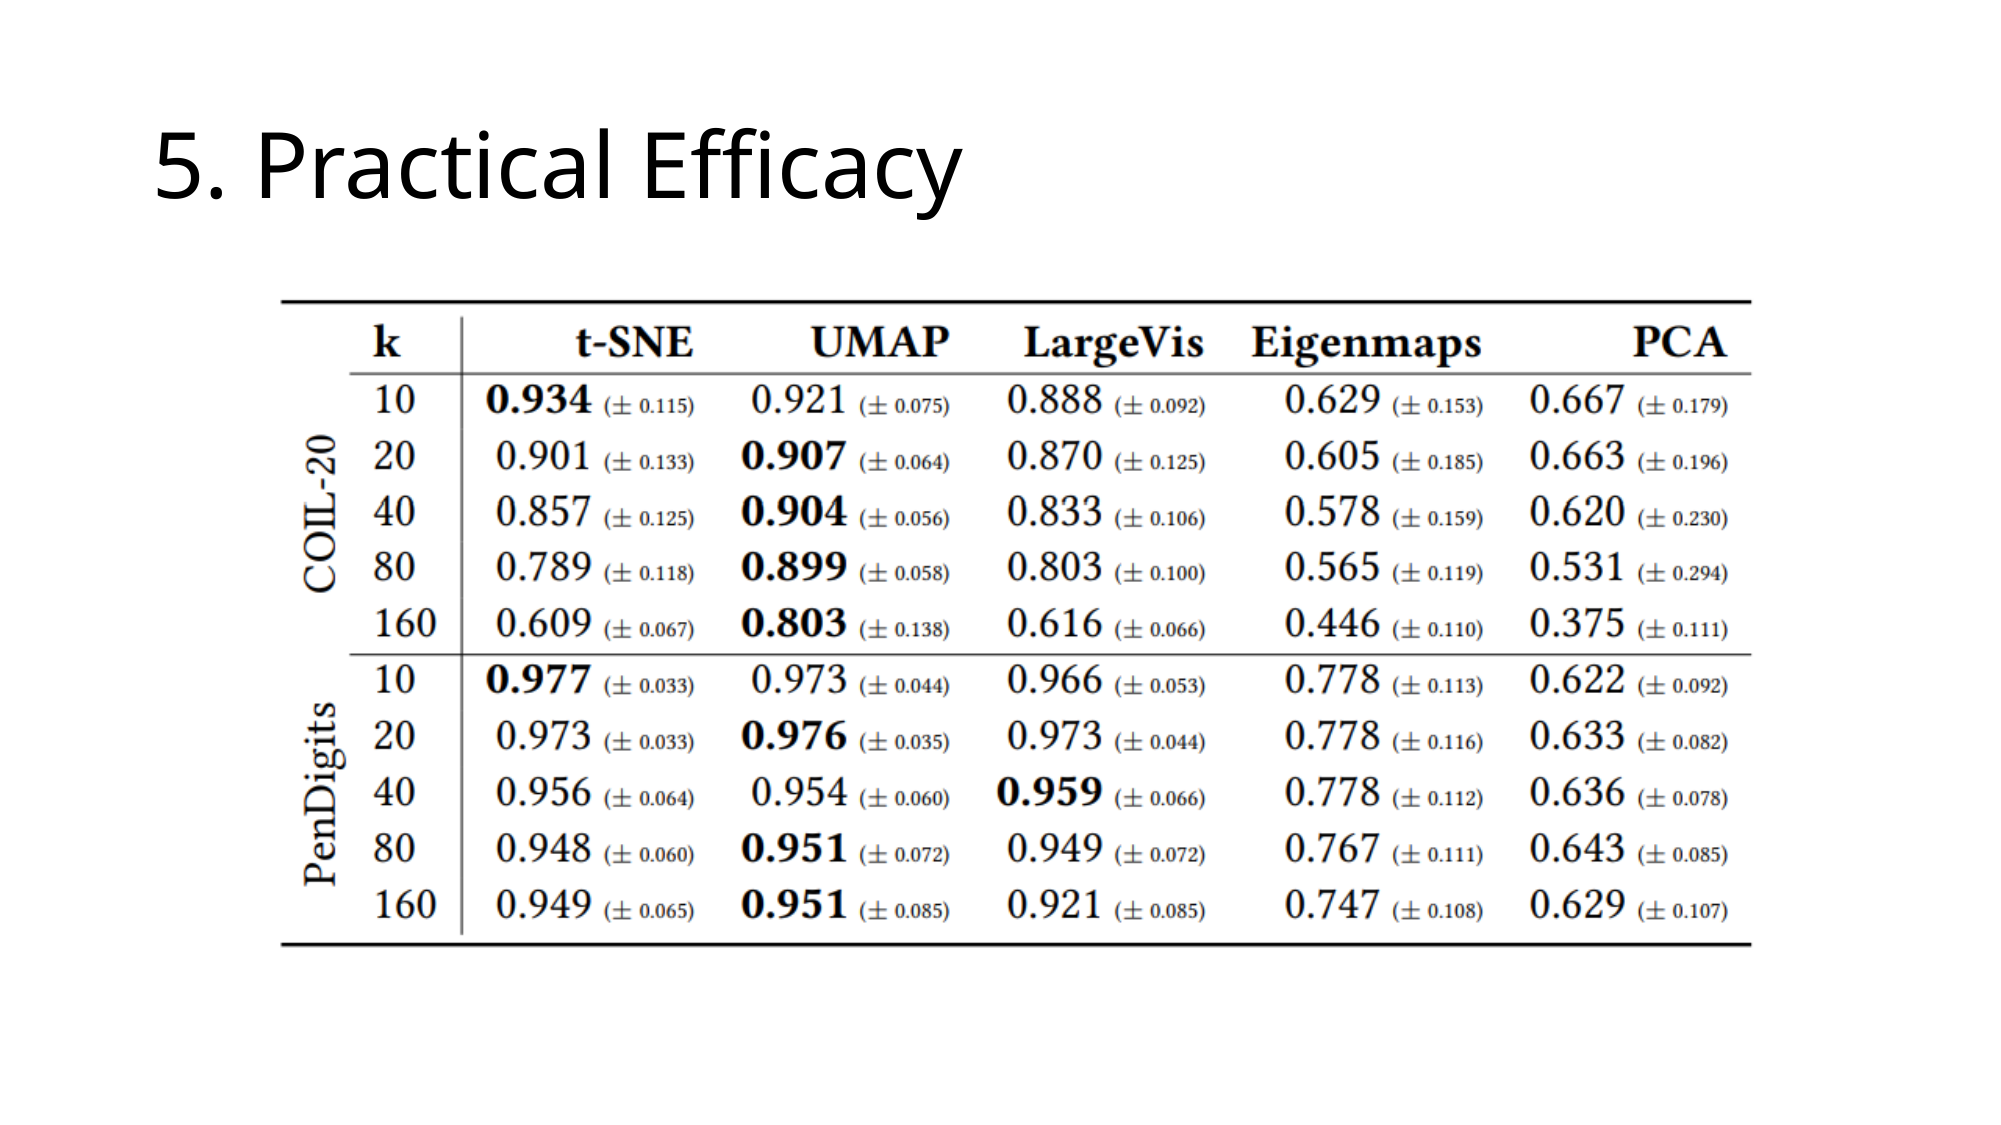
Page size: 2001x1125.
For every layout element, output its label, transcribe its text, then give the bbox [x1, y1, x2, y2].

title 5. Practical Efficacy [137, 59, 1892, 278]
picture [265, 277, 1764, 965]
